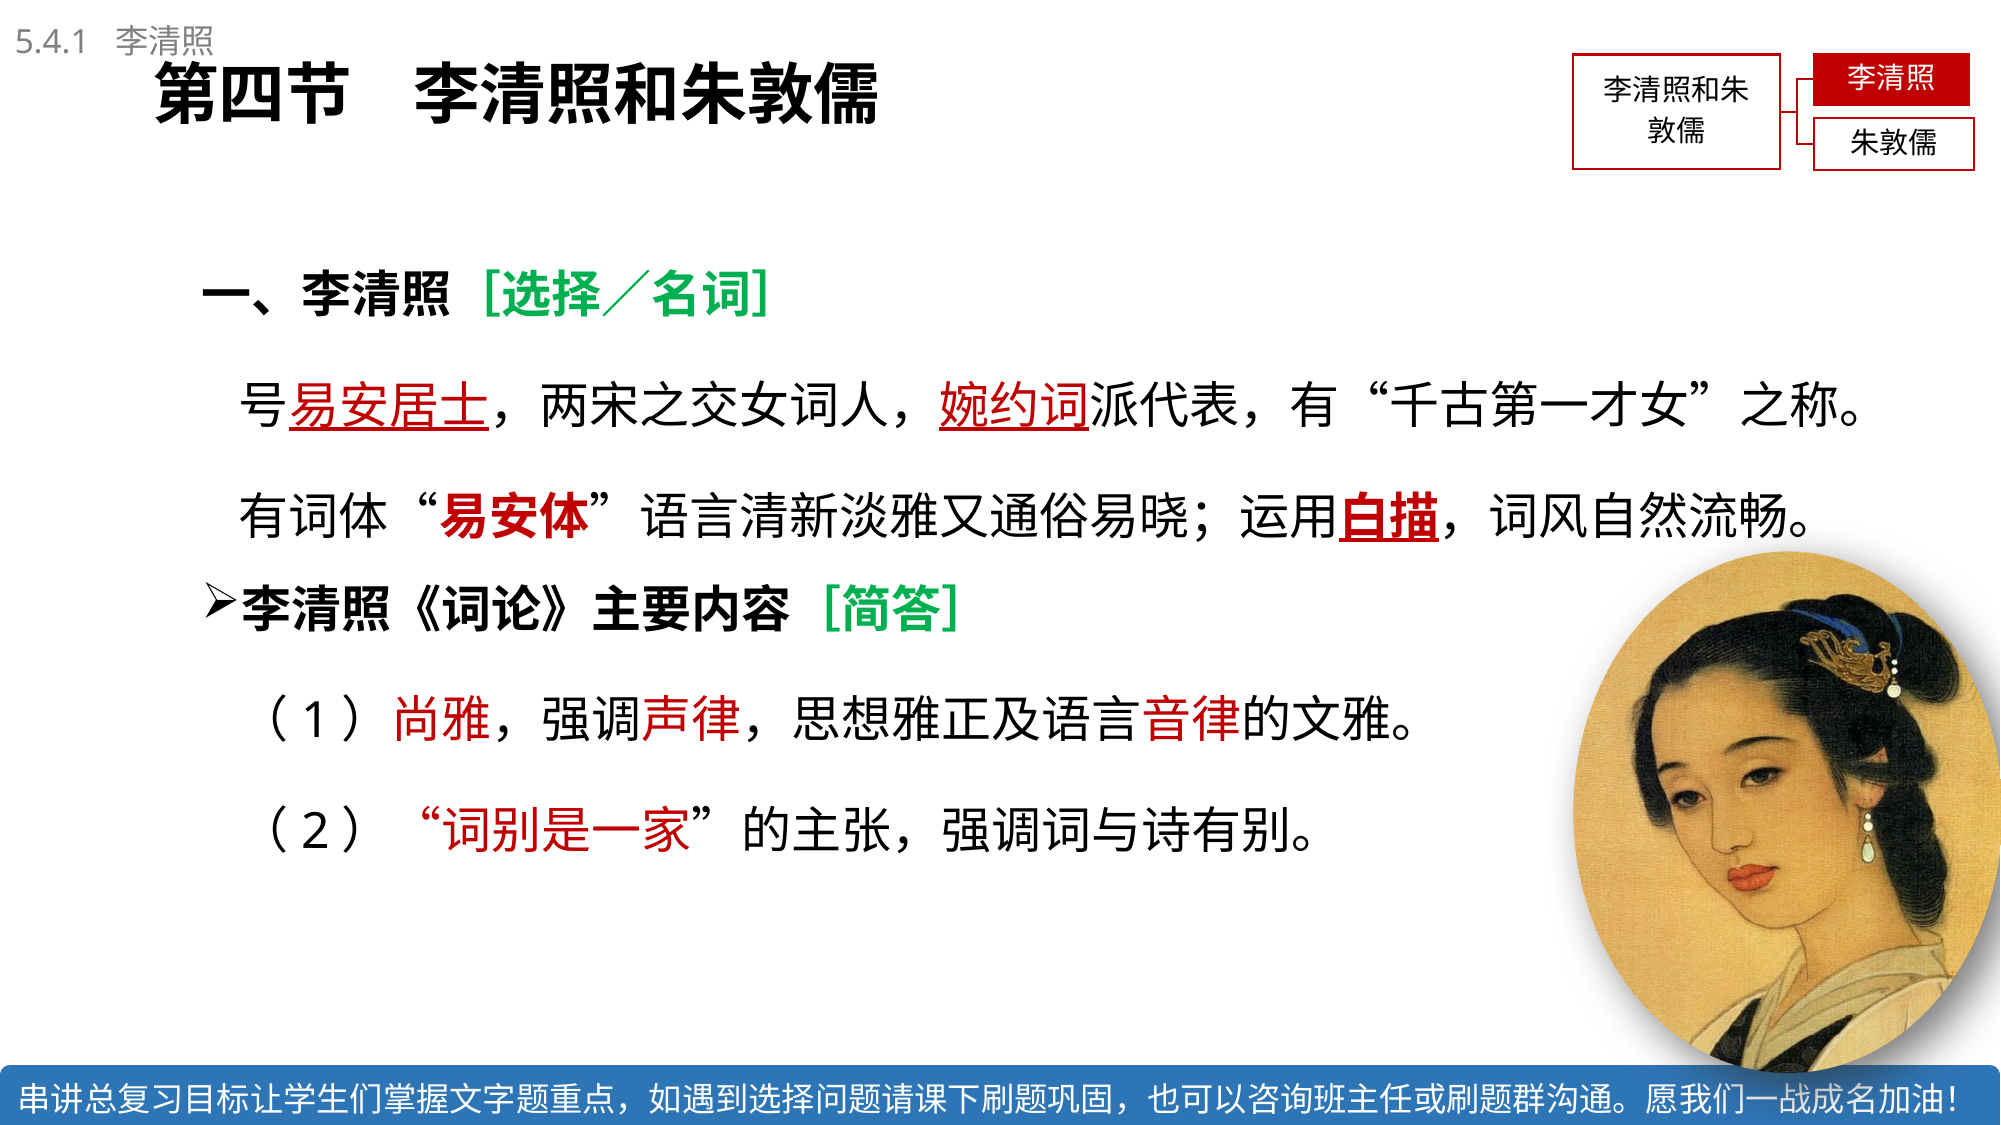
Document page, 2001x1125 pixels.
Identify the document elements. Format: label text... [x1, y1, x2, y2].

list 一、李清照［选择／名词］ 号易安居士，两宋之交女词人，婉约词派代表，有“千古第一才女”之称。 有词体“易安体”语言清新淡雅又通俗易晓；运用白描，词风自然流畅。 李清照《词论》主要内容［简答］ （1）尚雅，强调声律，思想雅正及语言音律的文雅。 （2）“词别是一家”的主张，强调词与诗有别。 [186, 225, 2000, 997]
picture [1573, 551, 2001, 1074]
title 第四节 李清照和朱敦儒 [137, 54, 1547, 185]
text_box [1547, 0, 2000, 248]
text_box 5.4.1 李清照 [0, 13, 707, 68]
